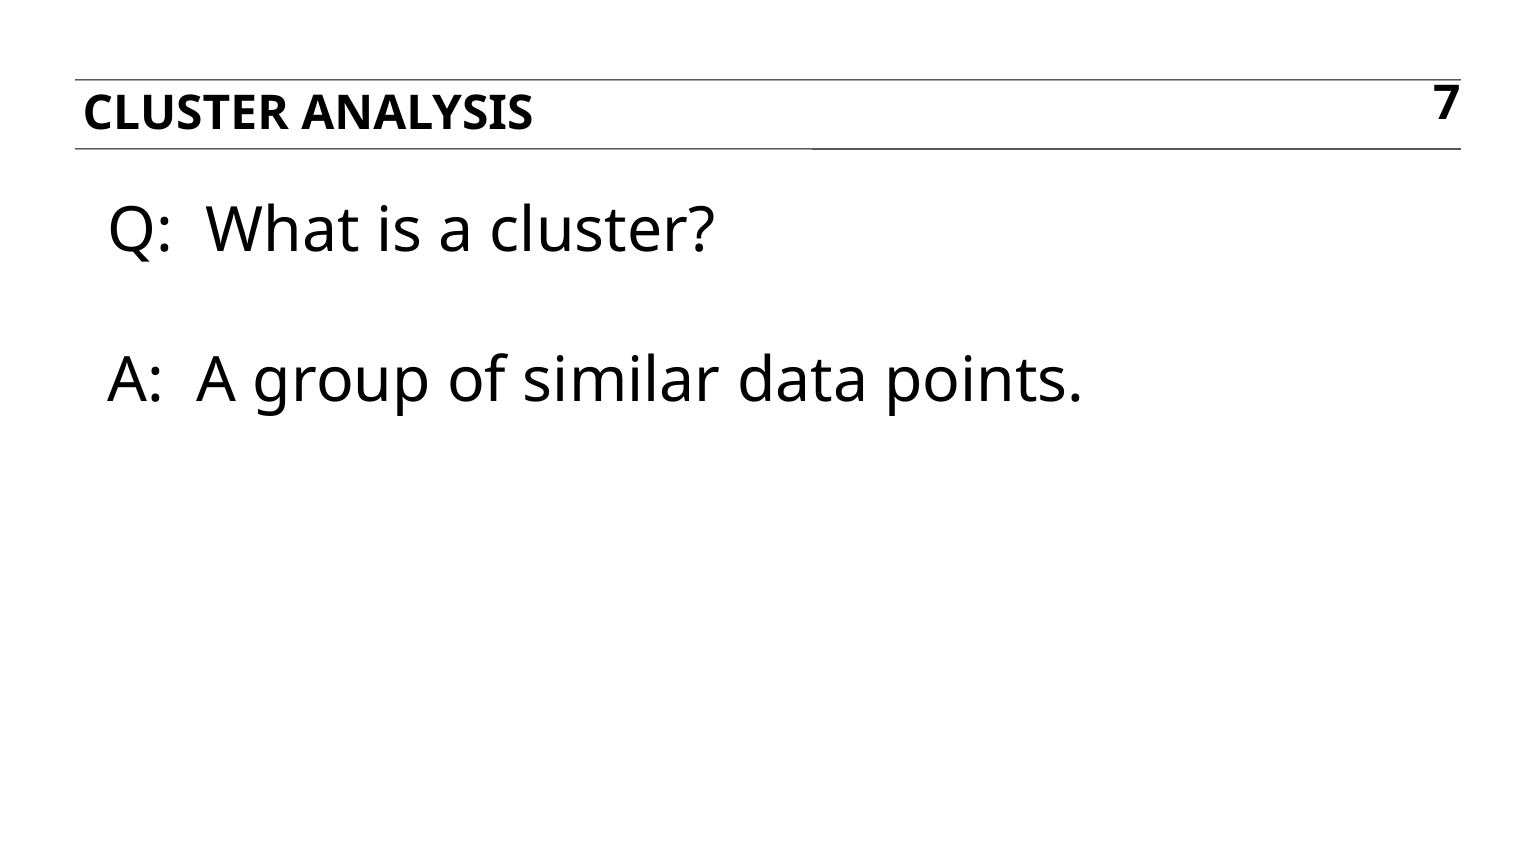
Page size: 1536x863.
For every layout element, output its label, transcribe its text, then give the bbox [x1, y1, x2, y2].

list Cluster analysis [67, 81, 1118, 132]
text_box Q: What is a cluster? A: A group of similar data points. [92, 181, 1468, 421]
slide_number 7 [1419, 86, 1461, 138]
